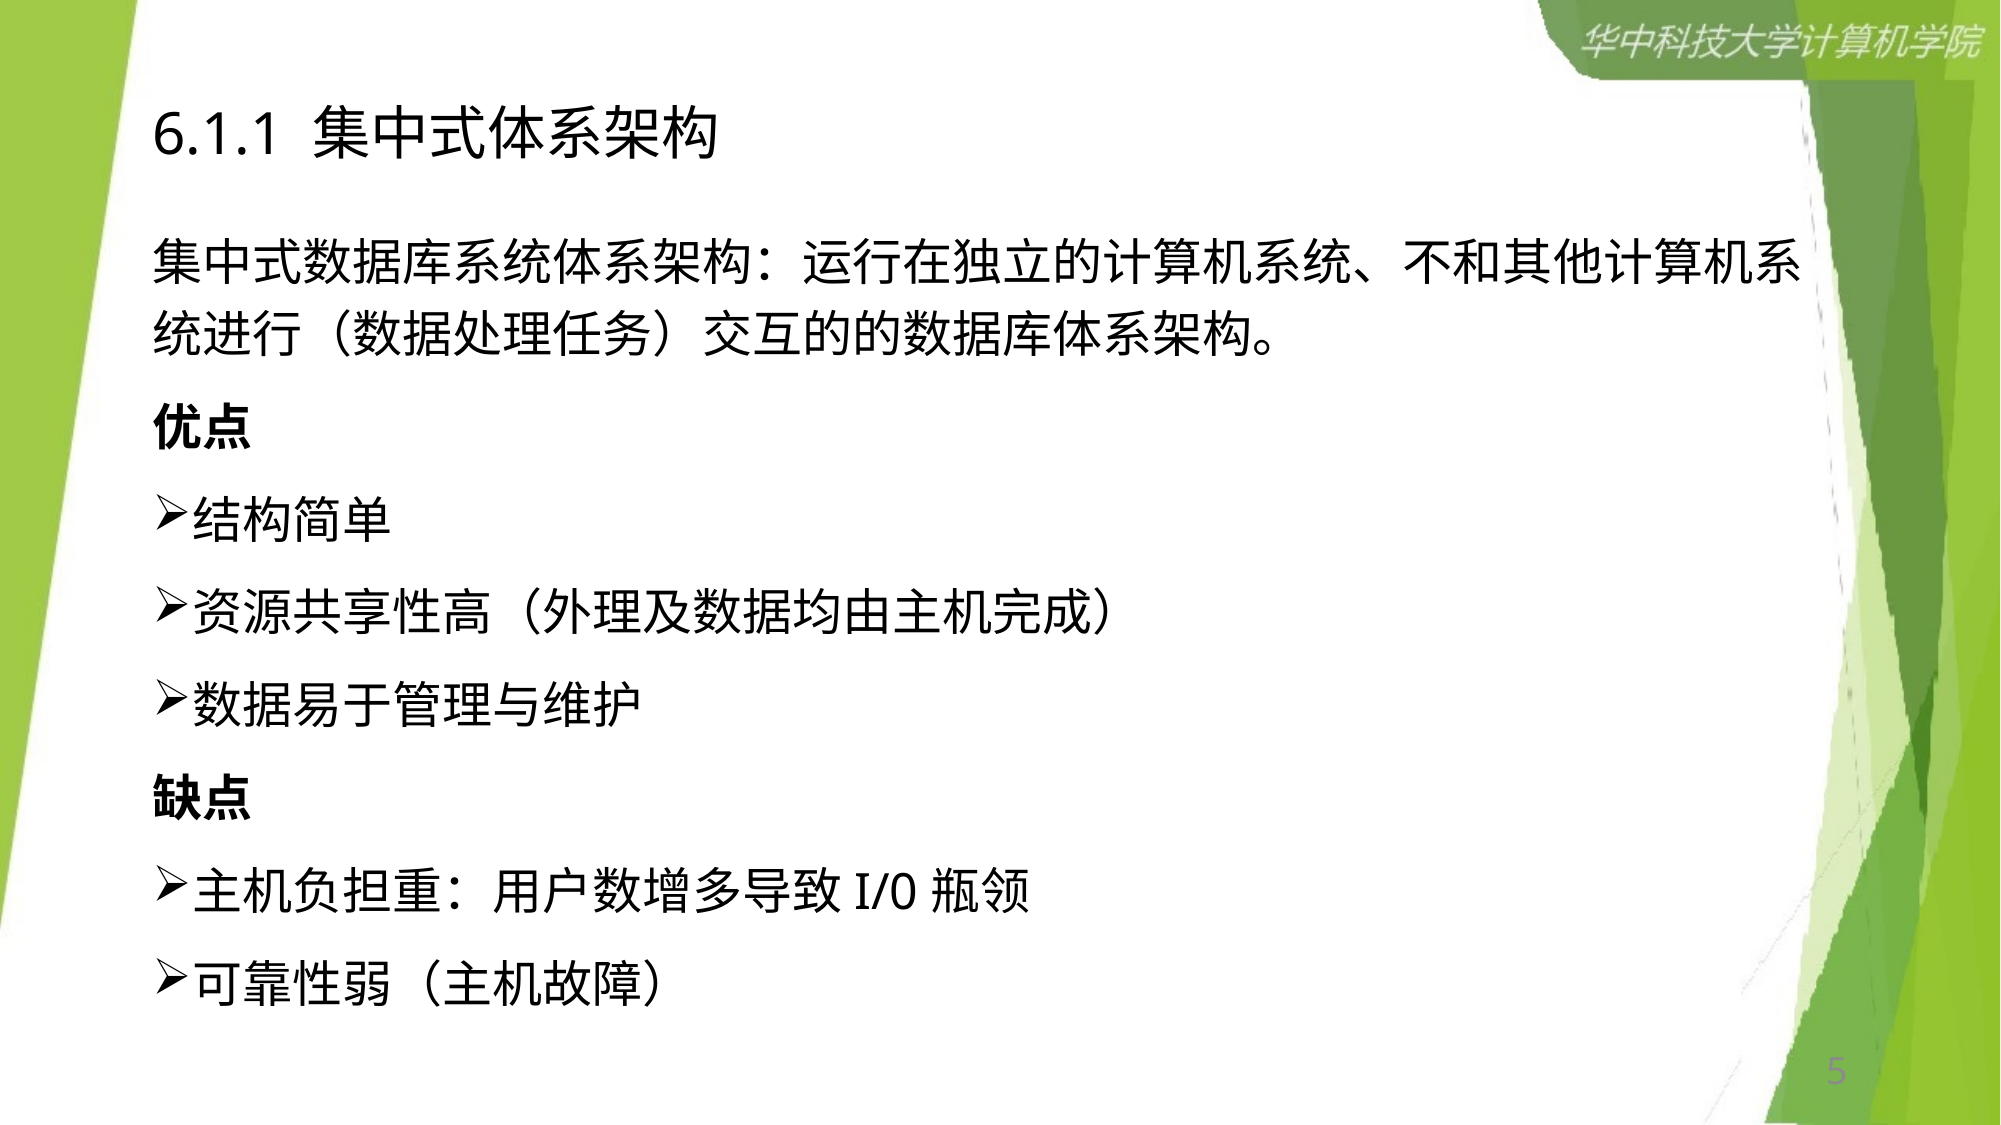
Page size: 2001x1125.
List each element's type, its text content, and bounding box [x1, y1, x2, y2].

picture [0, 0, 2001, 1125]
list 集中式数据库系统体系架构：运行在独立的计算机系统、不和其他计算机系统进行（数据处理任务）交互的的数据库体系架构。 优点 结构简单 资源共享性高（外理及数据均由主机完成） 数据易于管理与维护 缺点 主机负担重：用户数增多导致I/0瓶领 可靠性弱（主机故障） [137, 210, 1863, 1075]
slide_number 5 [1412, 1042, 1863, 1103]
title 6.1.1 集中式体系架构 [137, 59, 1863, 210]
